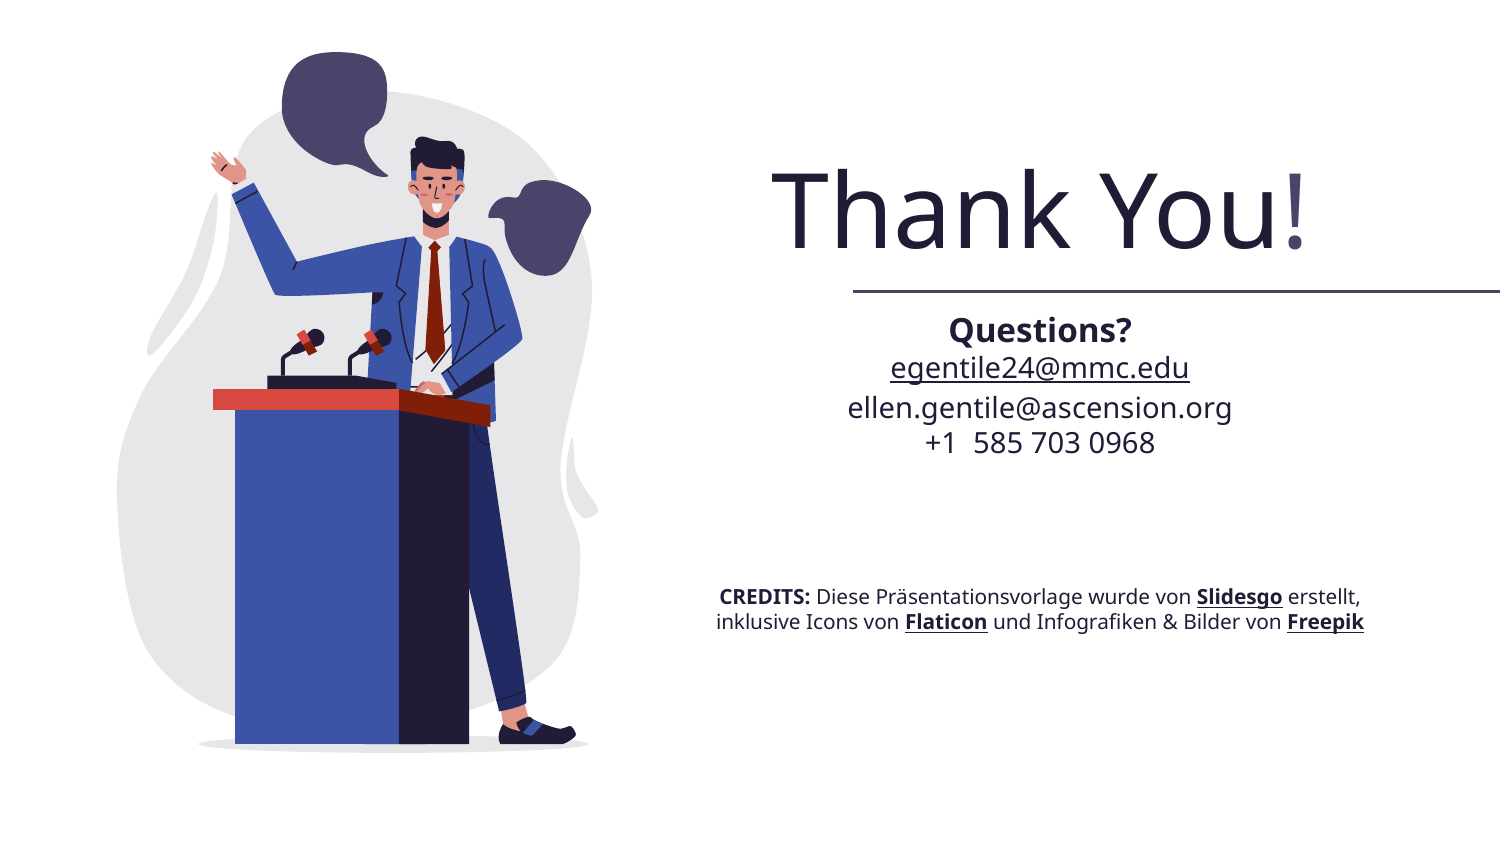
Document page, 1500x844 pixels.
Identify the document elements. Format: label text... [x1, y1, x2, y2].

title Thank You! [697, 137, 1383, 285]
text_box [116, 51, 613, 754]
subtitle Questions? egentile24@mmc.edu ellen.gentile@ascension.org +1 585 703 0968 [697, 297, 1383, 471]
